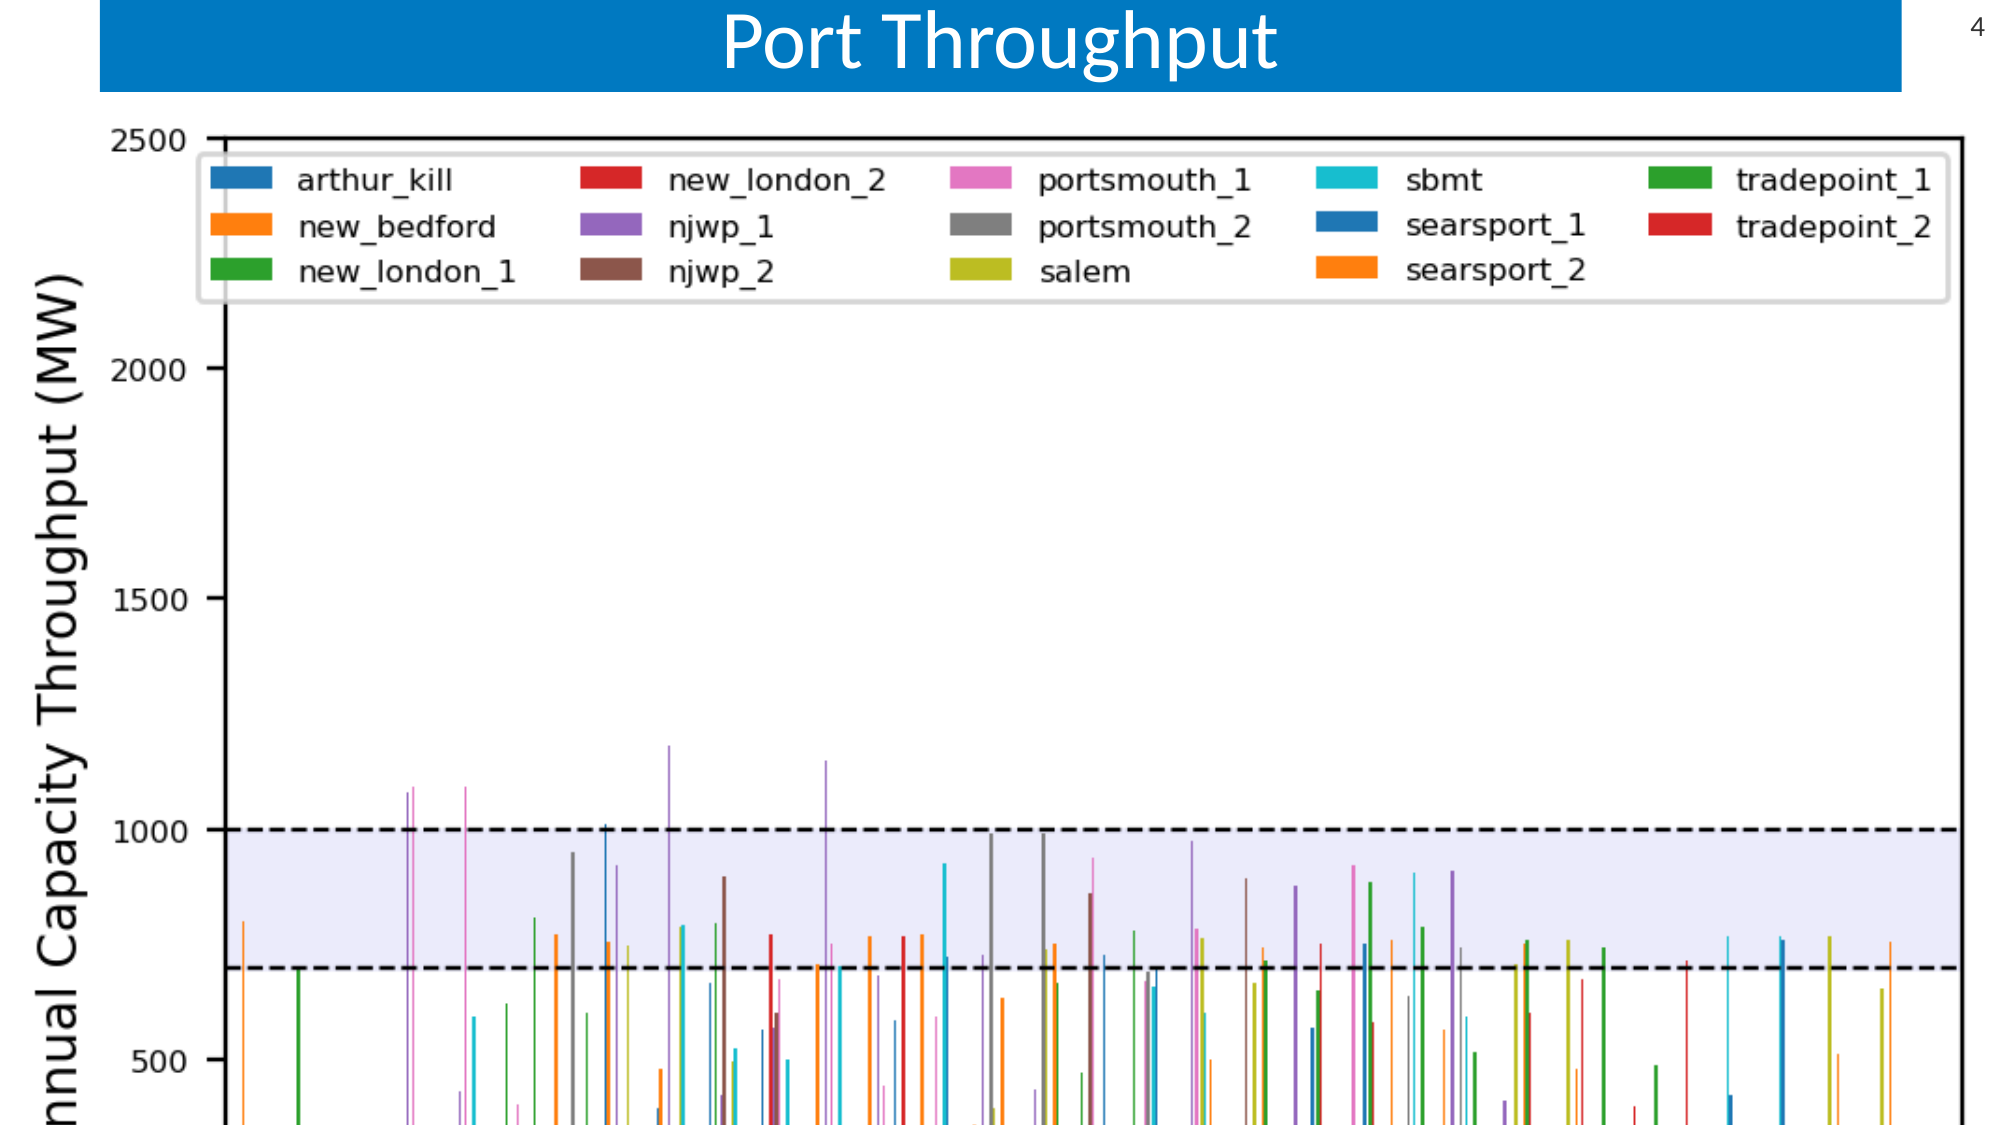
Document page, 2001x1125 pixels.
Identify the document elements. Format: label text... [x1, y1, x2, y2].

picture [0, 92, 2000, 1125]
title Port Throughput [99, 0, 1902, 91]
